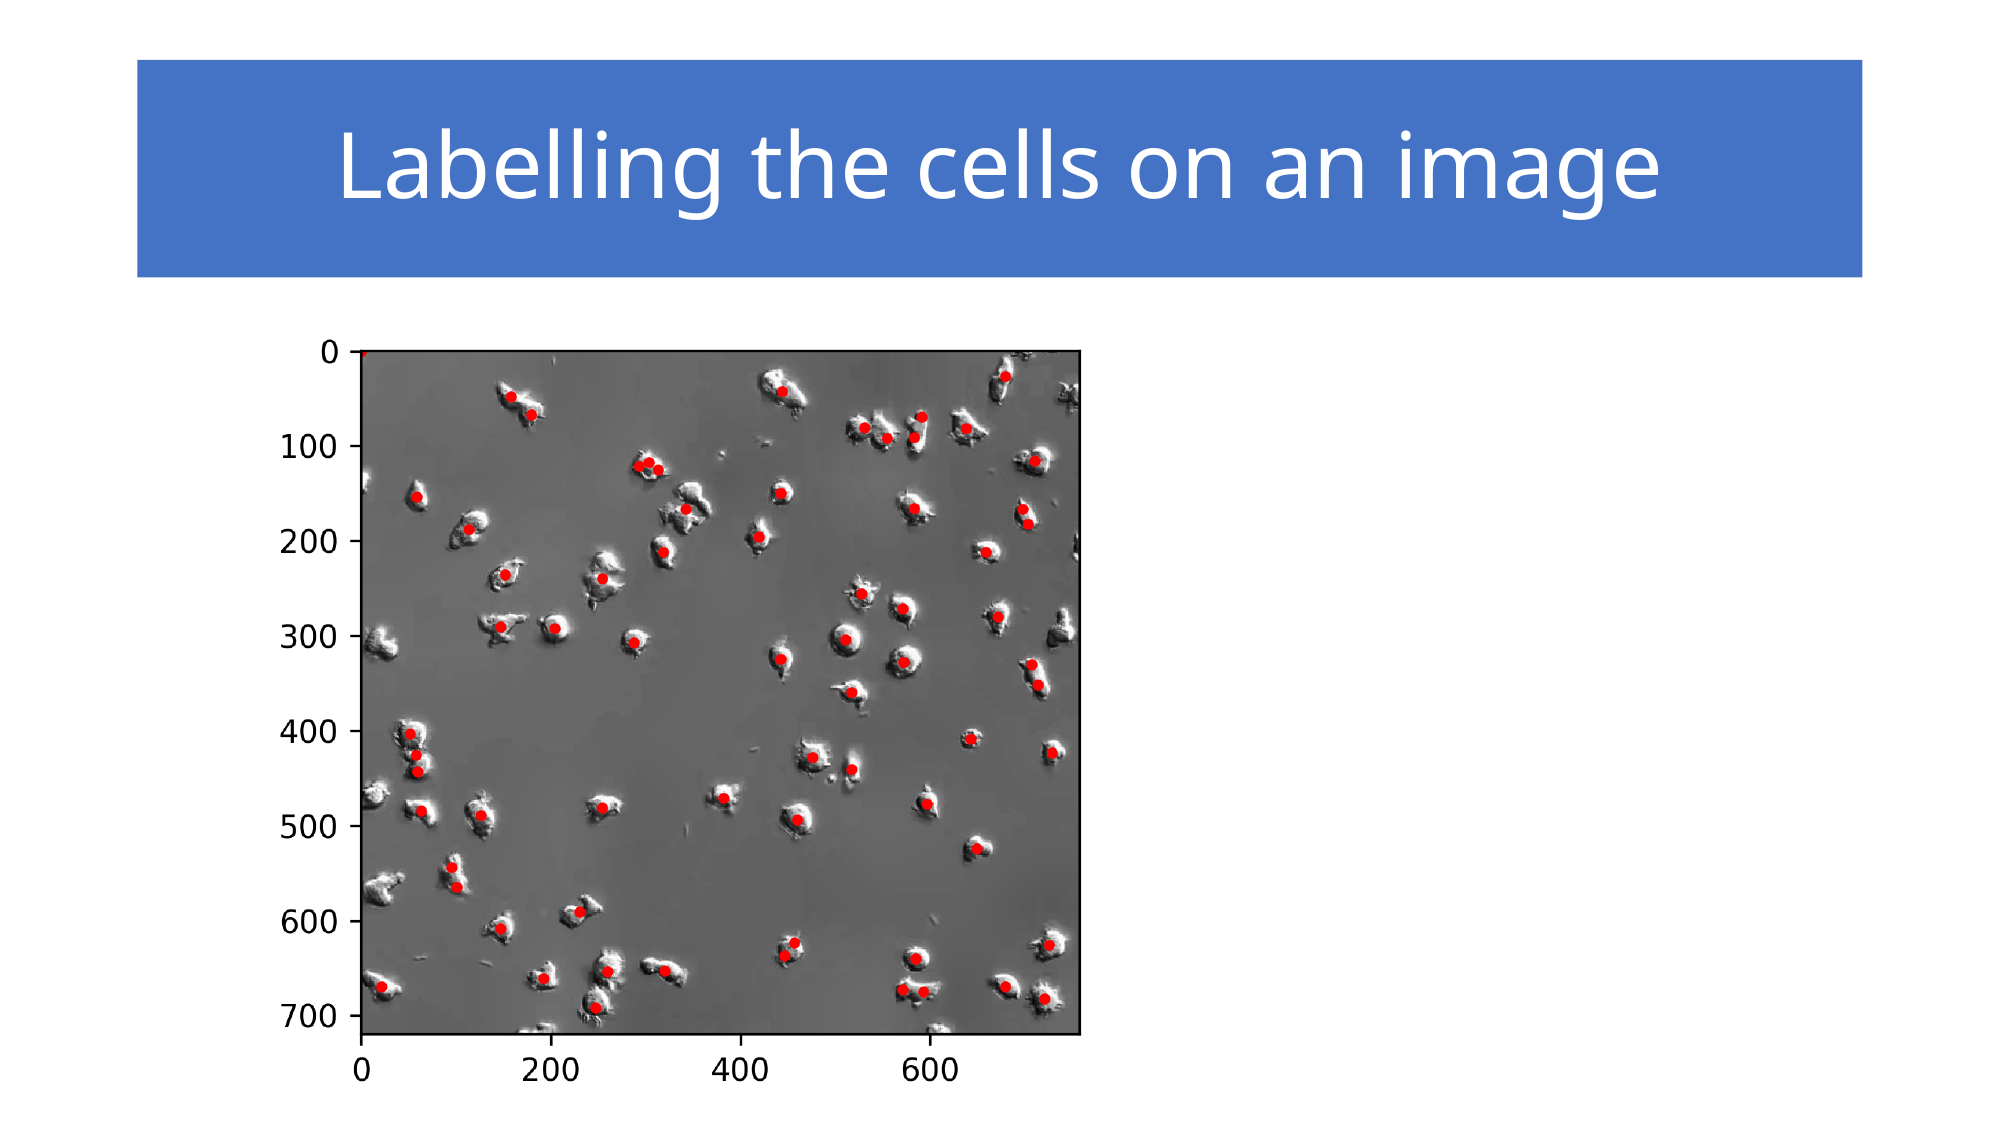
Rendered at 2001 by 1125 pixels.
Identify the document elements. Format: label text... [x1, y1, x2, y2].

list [271, 330, 1130, 1125]
title Labelling the cells on an image [137, 59, 1863, 278]
